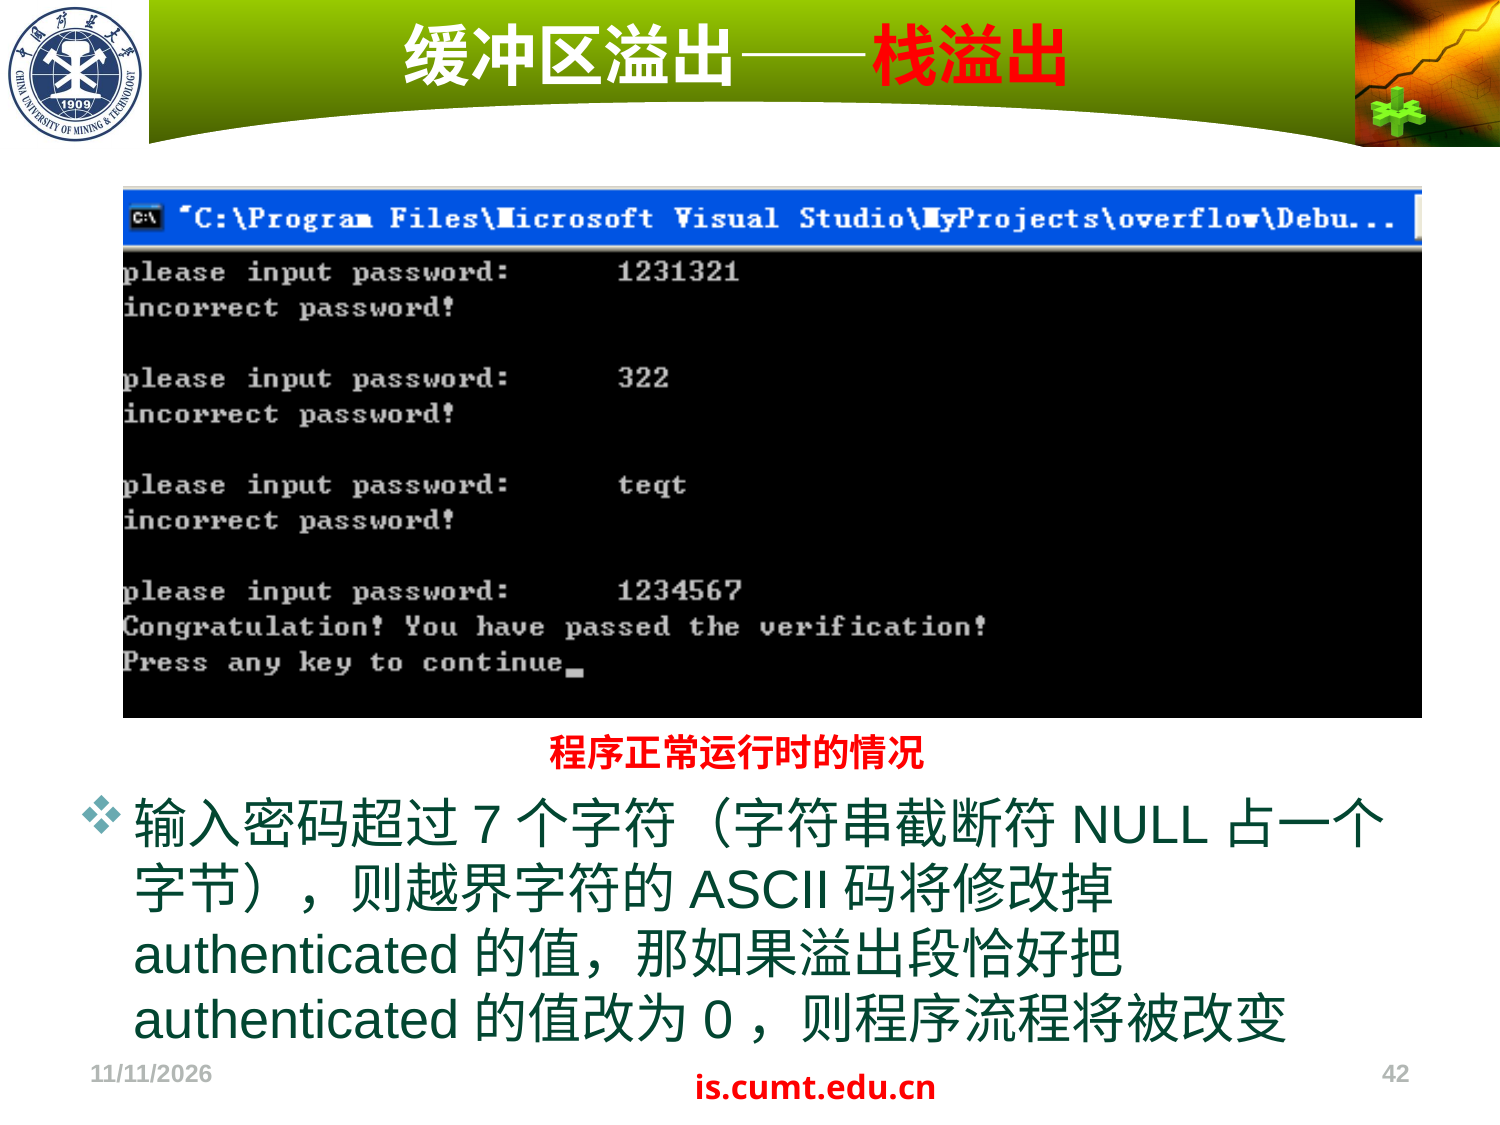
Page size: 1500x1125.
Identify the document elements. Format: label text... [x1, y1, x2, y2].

slide_number 42 [1074, 1042, 1425, 1103]
footer is.cumt.edu.cn [584, 1058, 1048, 1114]
picture [1355, 0, 1500, 147]
text_box 程序正常运行时的情况 [329, 727, 1145, 781]
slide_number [75, 1042, 425, 1103]
title 缓冲区溢出——栈溢出 [50, 7, 1425, 100]
picture [0, 0, 149, 149]
list 输入密码超过7个字符（字符串截断符NULL占一个字节），则越界字符的ASCII码将修改掉authenticated的值，那如果溢出段恰好把authenticated的值改为0，则程序流程将被改变 [62, 781, 1413, 1064]
picture [123, 186, 1422, 719]
